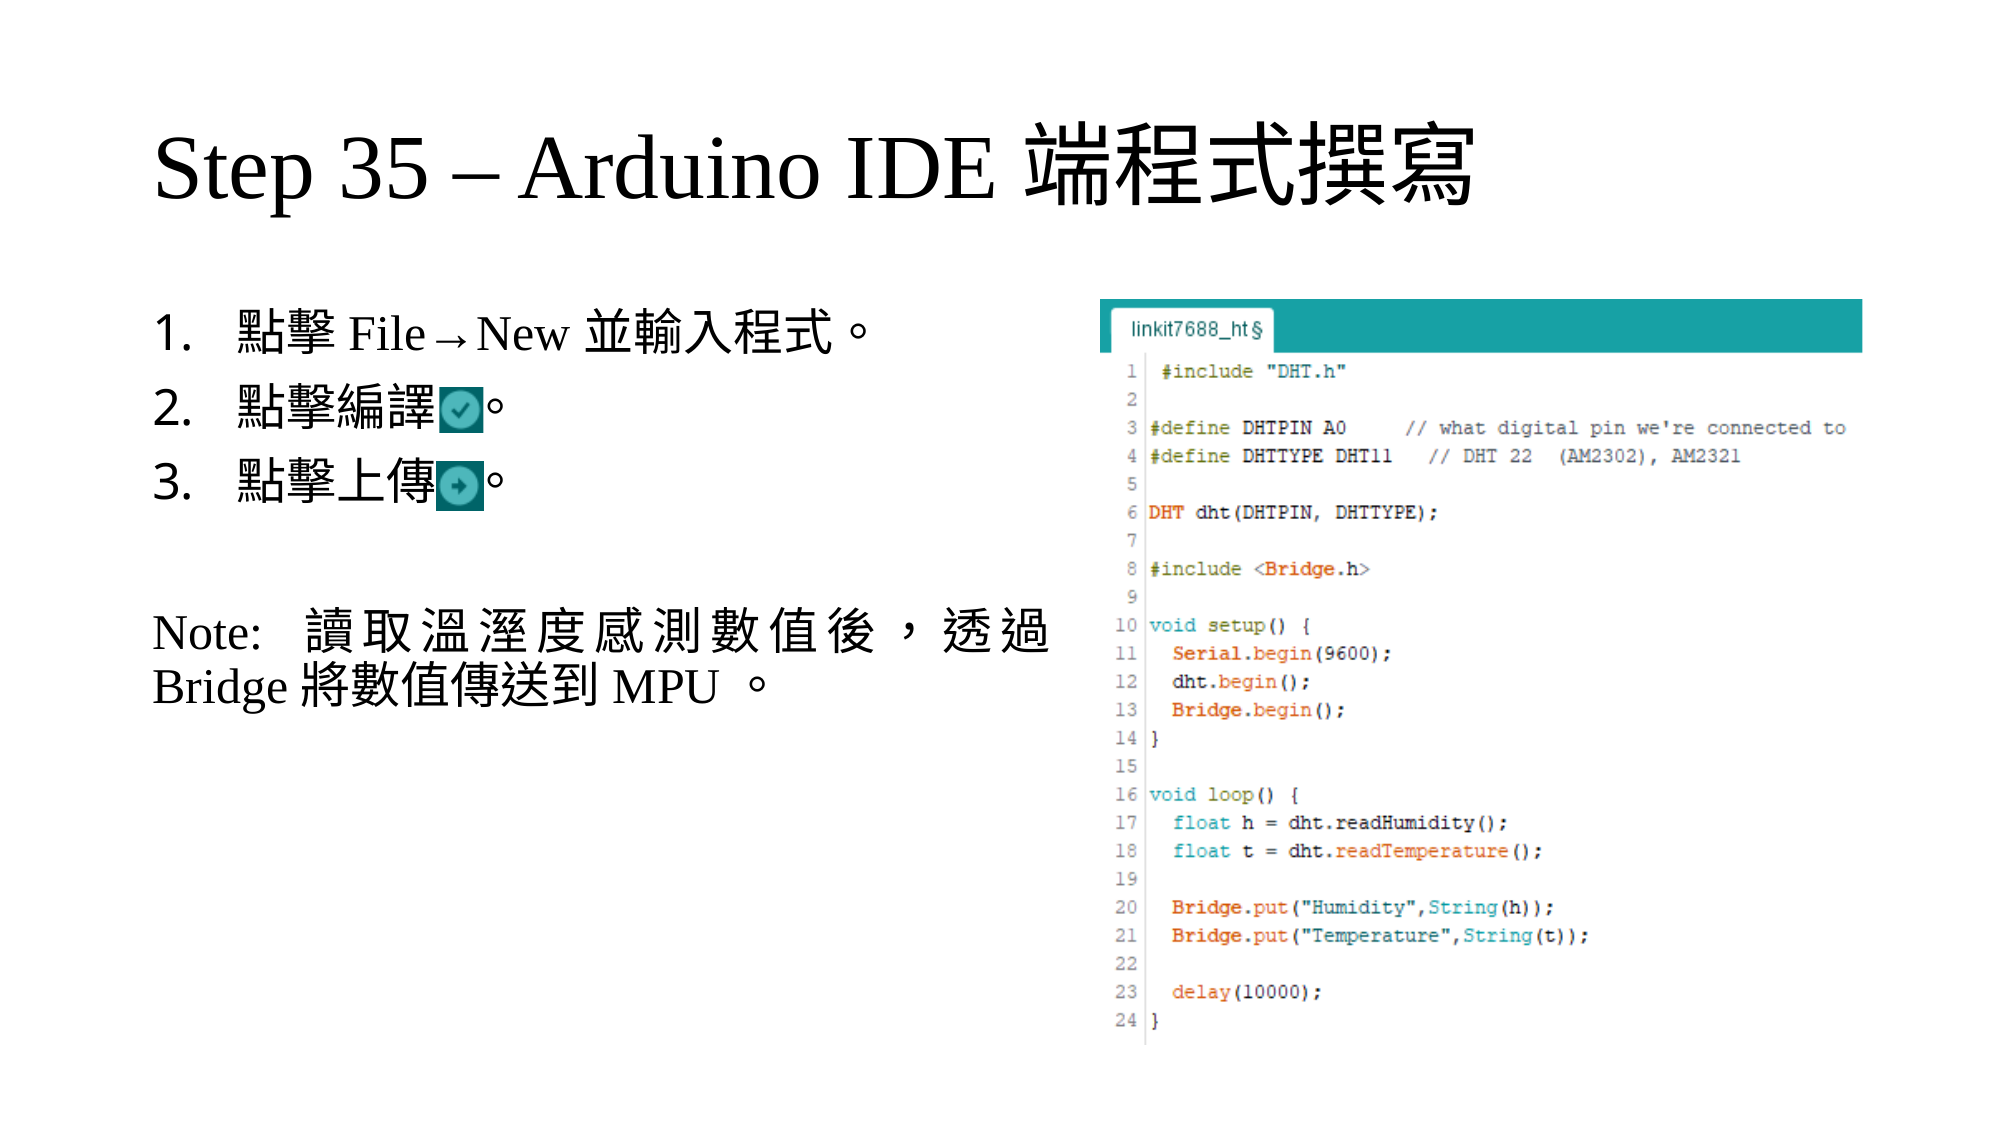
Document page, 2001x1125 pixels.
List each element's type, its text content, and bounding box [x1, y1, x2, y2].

title Step 35 – Arduino IDE端程式撰寫 [137, 59, 1863, 278]
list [1099, 299, 1863, 1045]
picture [439, 387, 484, 433]
list 點擊File→New並輸入程式。 點擊編譯 。 點擊上傳 。 Note: 讀取溫溼度感測數值後，透過Bridge將數值傳送到MPU。 [137, 299, 1079, 1014]
picture [436, 461, 484, 511]
